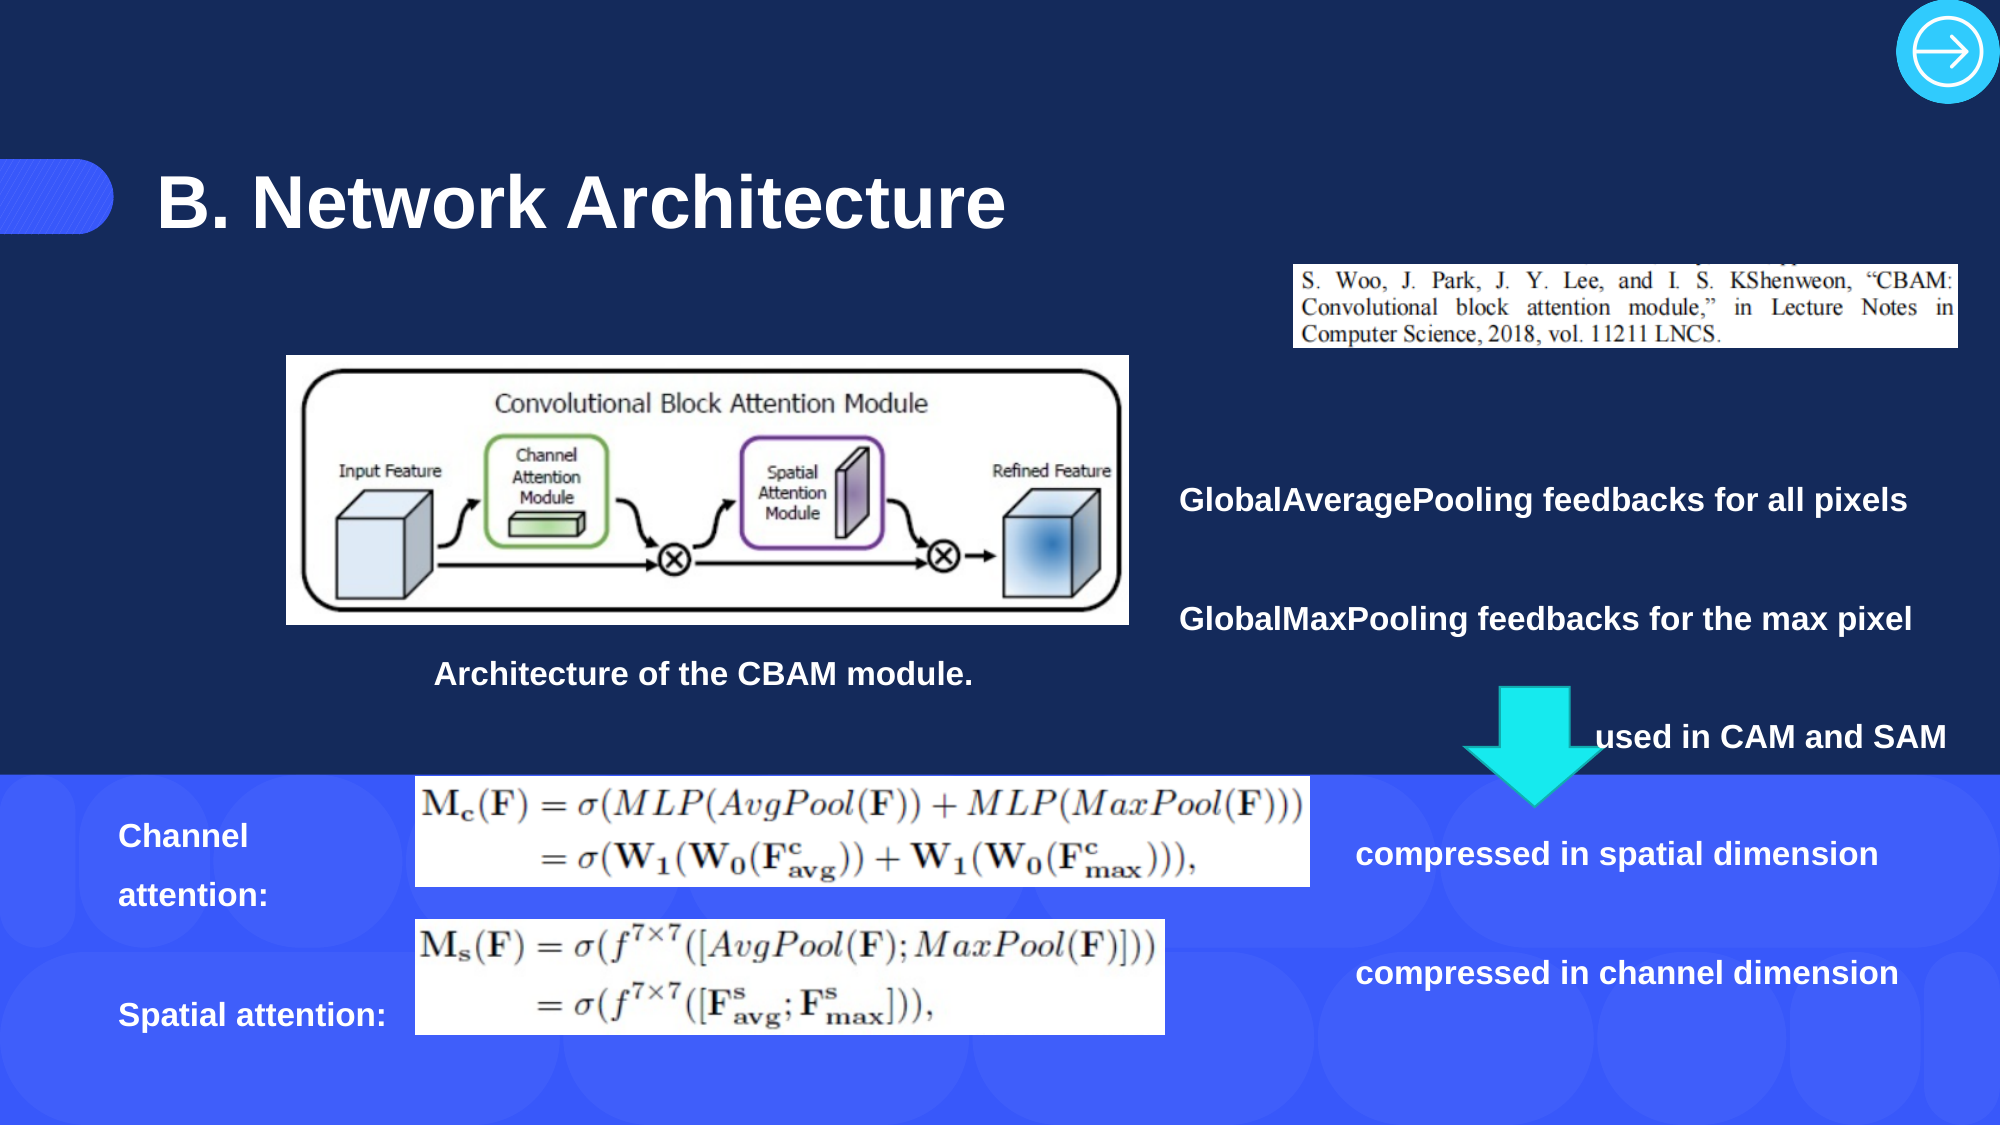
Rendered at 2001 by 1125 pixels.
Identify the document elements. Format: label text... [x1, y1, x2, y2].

picture [285, 355, 1129, 625]
text_box Architecture of the CBAM module. [418, 624, 1219, 712]
text_box [0, 158, 115, 236]
text_box GlobalAveragePooling feedbacks for all pixels GlobalMaxPooling feedbacks for the max pixel [1164, 450, 1971, 672]
text_box B. Network Architecture [141, 146, 1251, 265]
text_box used in CAM and SAM [1580, 688, 2000, 774]
picture [415, 919, 1165, 1035]
picture [1293, 264, 1958, 348]
picture [1896, 0, 2000, 104]
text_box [0, 774, 2000, 1125]
text_box [1462, 685, 1580, 774]
picture [415, 776, 1310, 887]
